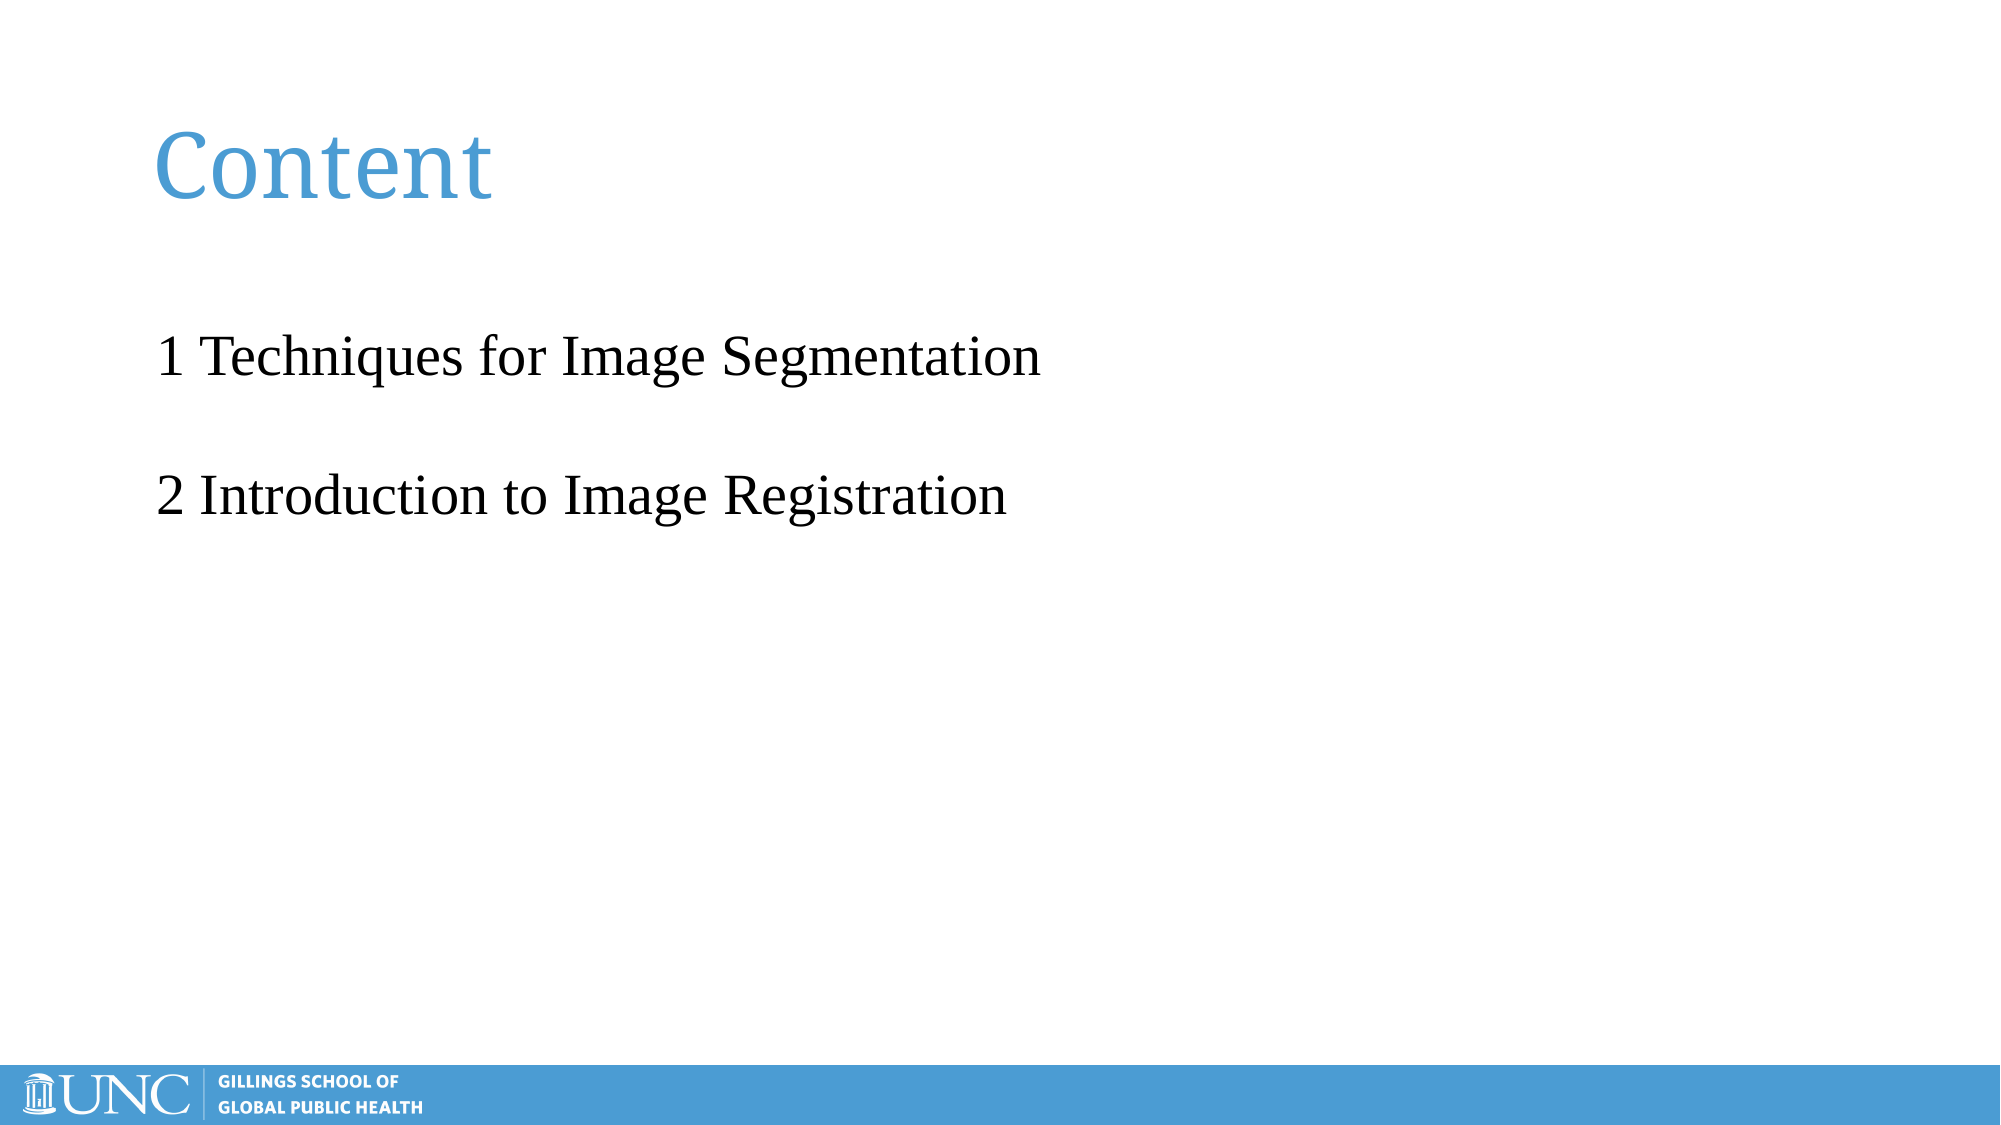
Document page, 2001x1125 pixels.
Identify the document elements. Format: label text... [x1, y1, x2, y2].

picture [23, 1068, 422, 1120]
text_box 1 Techniques for Image Segmentation [141, 309, 1057, 395]
text_box 2 Introduction to Image Registration [141, 448, 1024, 534]
title Content [137, 59, 1863, 278]
